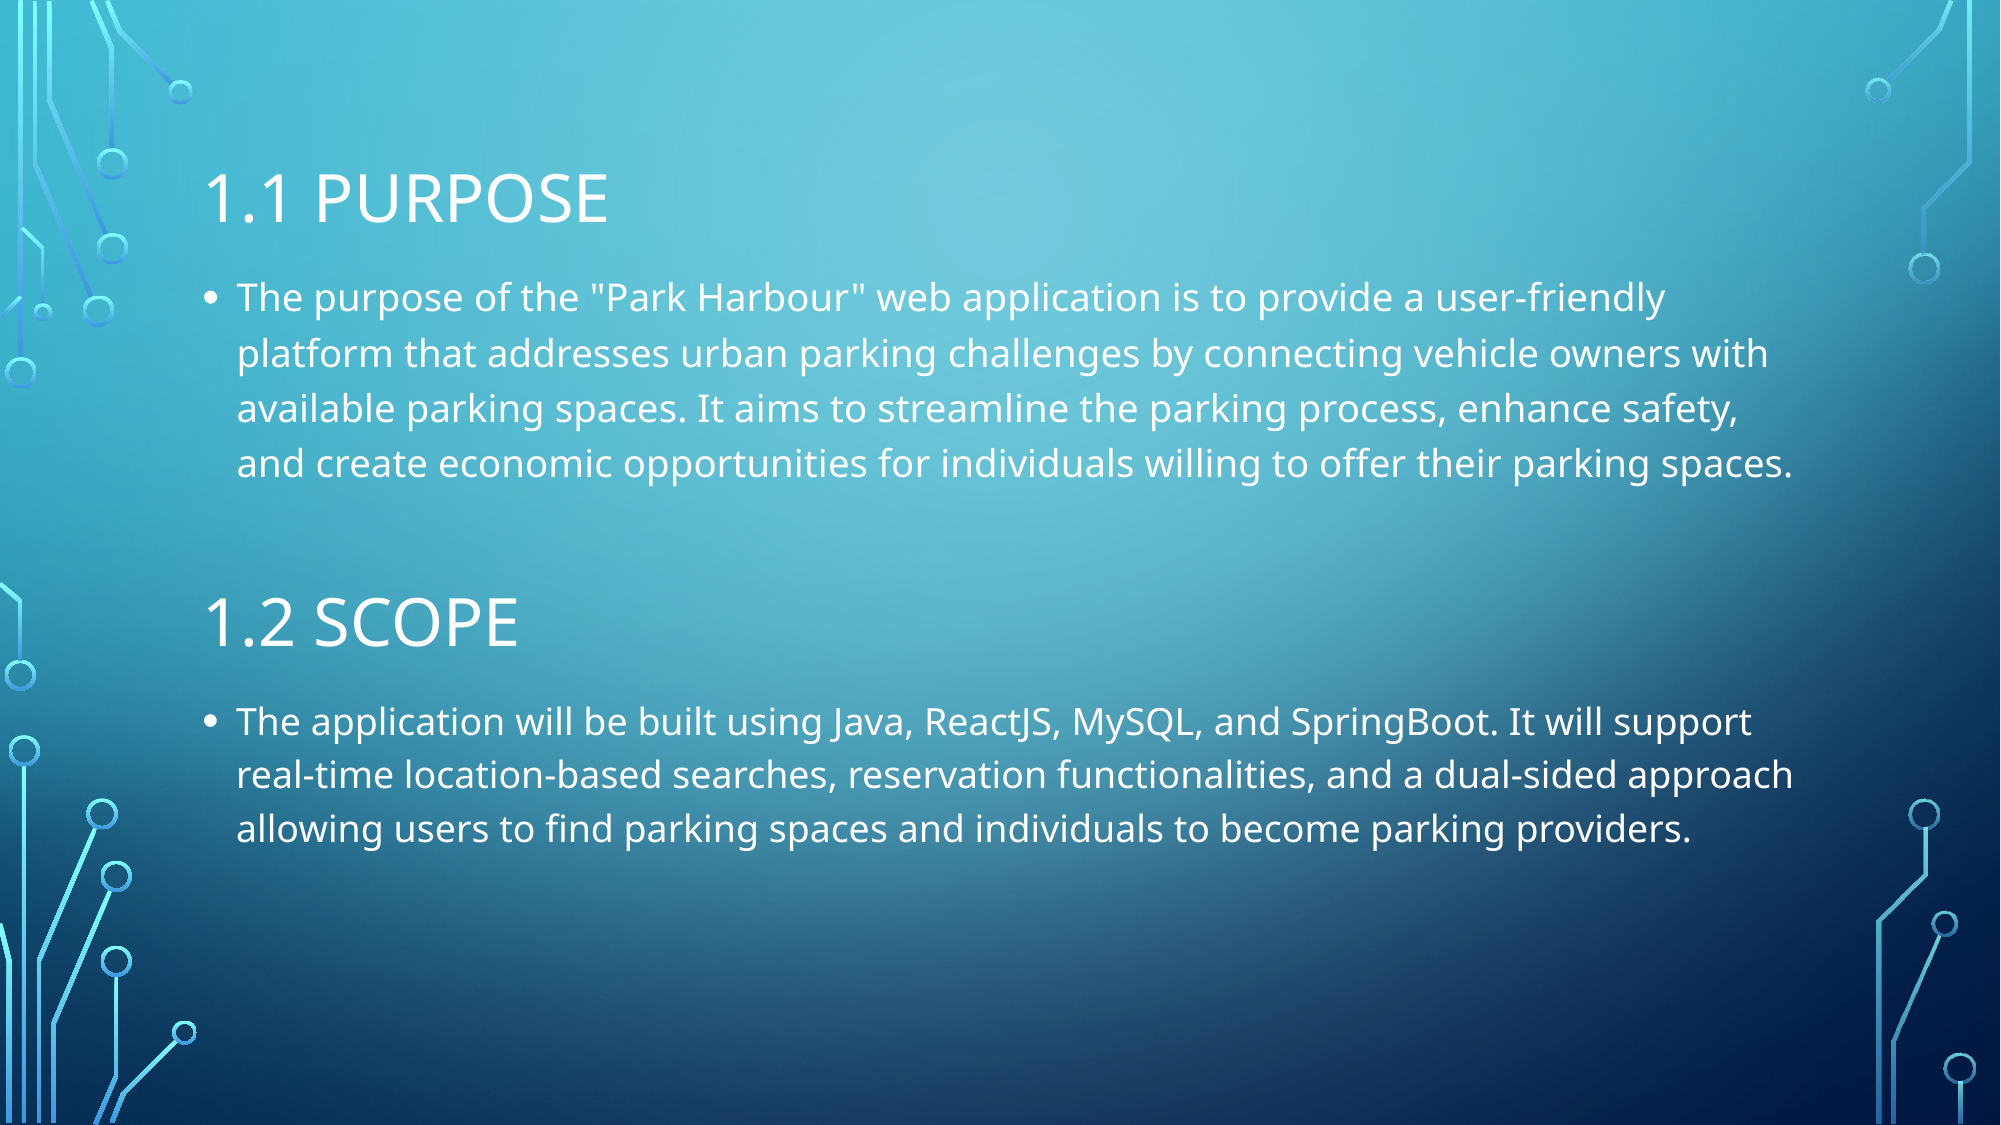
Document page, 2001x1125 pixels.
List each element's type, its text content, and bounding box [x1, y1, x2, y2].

text_box The application will be built using Java, ReactJS, MySQL, and SpringBoot. It will support real-time location-based searches, reservation functionalities, and a dual-sided approach allowing users to find parking spaces and individuals to become parking providers. [187, 680, 1813, 898]
text_box 1.2 SCOPE [187, 569, 1813, 680]
list The purpose of the "Park Harbour" web application is to provide a user-friendly platform that addresses urban parking challenges by connecting vehicle owners with available parking spaces. It aims to streamline the parking process, enhance safety, and create economic opportunities for individuals willing to offer their parking spaces. [187, 256, 1813, 529]
title 1.1 PURPOSE [187, 144, 1813, 256]
